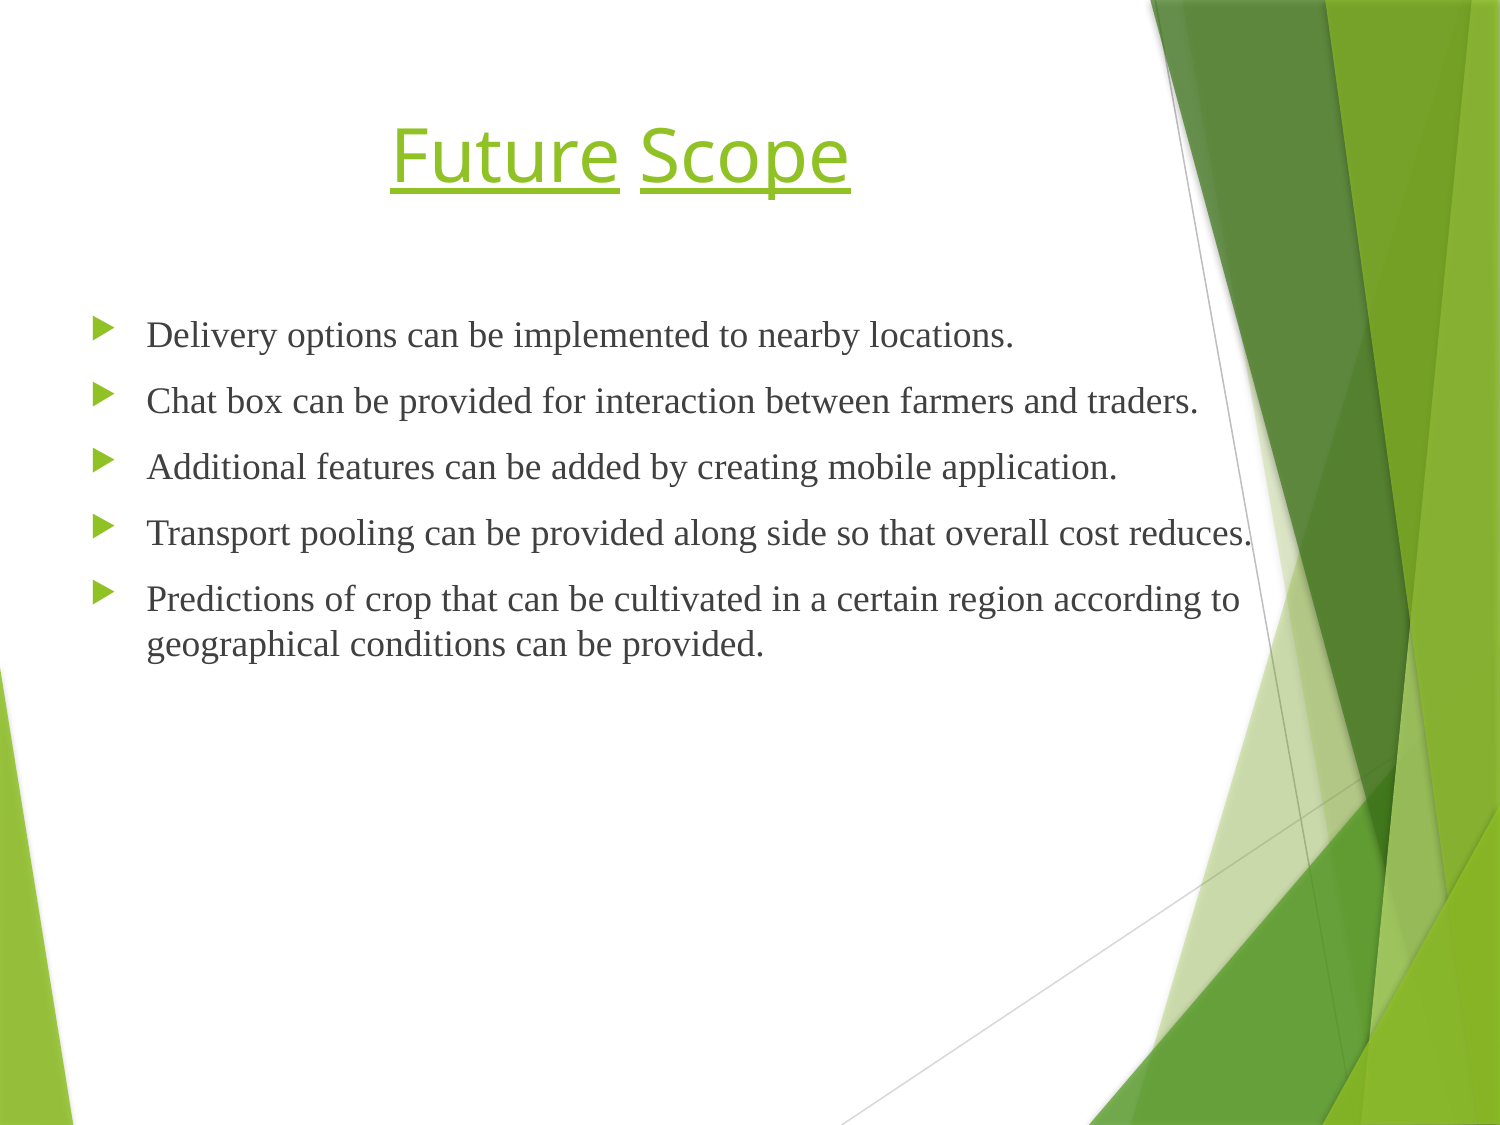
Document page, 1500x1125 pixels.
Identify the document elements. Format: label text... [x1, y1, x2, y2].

list Delivery options can be implemented to nearby locations. Chat box can be provided for interaction between farmers and traders. Additional features can be added by creating mobile application. Transport pooling can be provided along side so that overall cost reduces. Predictions of crop that can be cultivated in a certain region according to geographical conditions can be provided. [75, 302, 1425, 1046]
title Future Scope [99, 99, 1142, 302]
